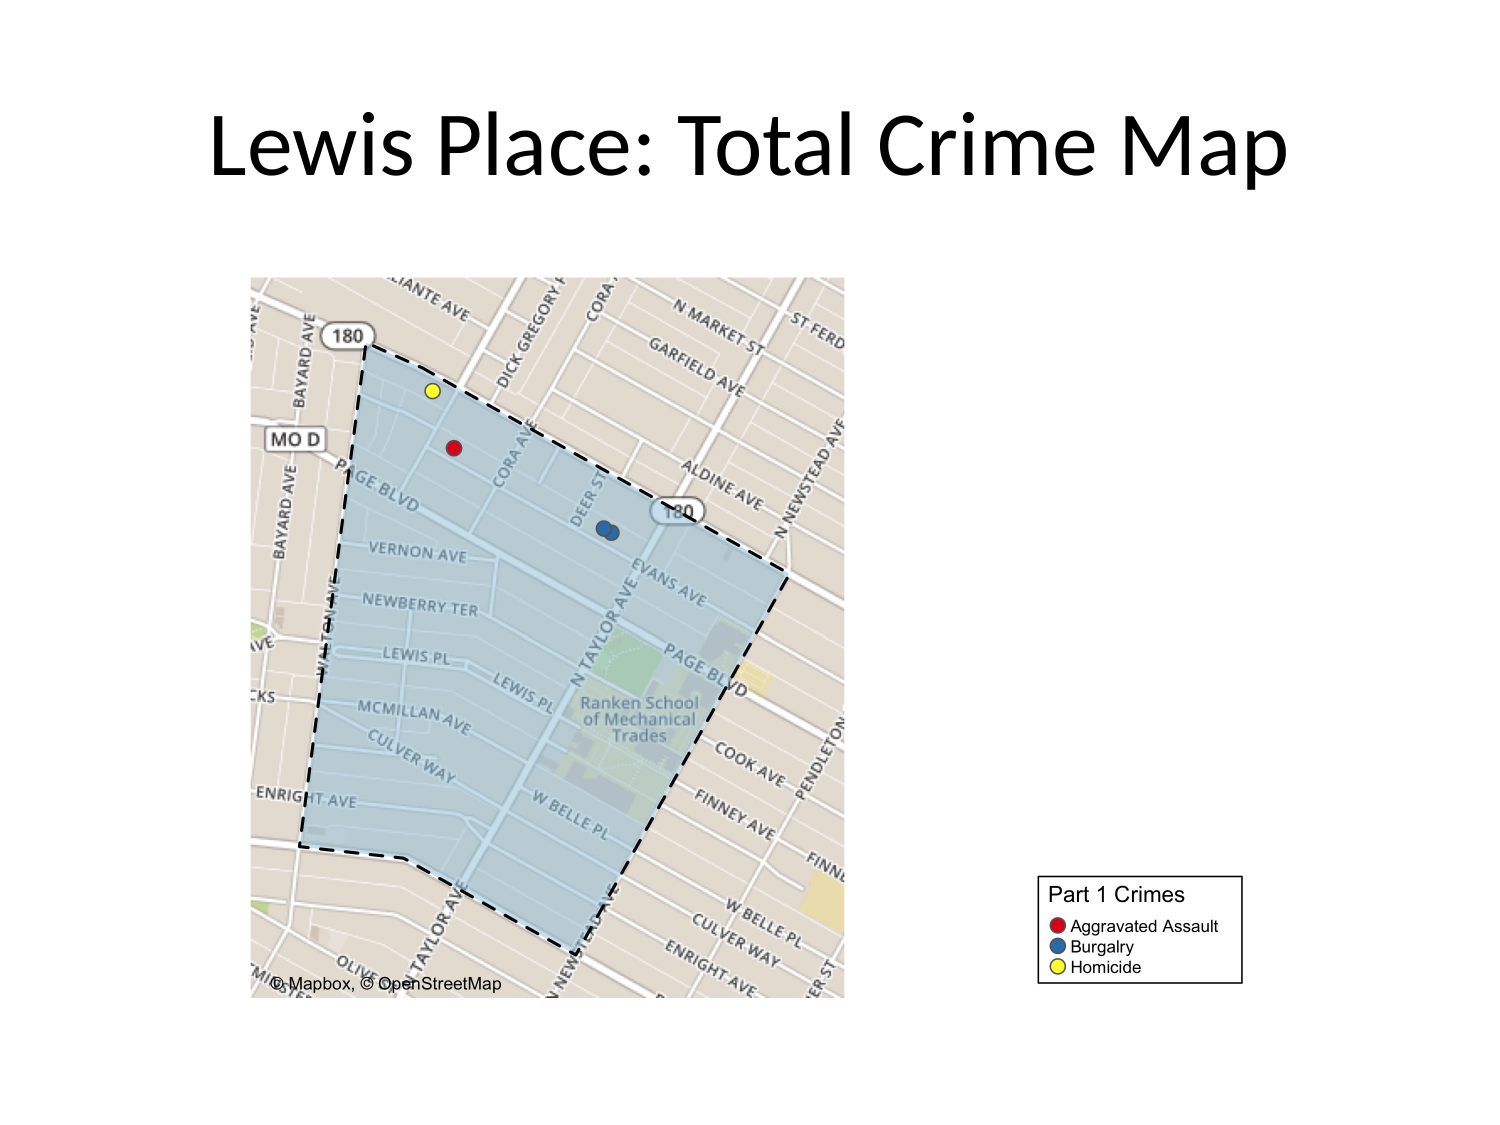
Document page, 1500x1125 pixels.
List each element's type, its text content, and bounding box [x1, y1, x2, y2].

title Lewis Place: Total Crime Map [75, 45, 1425, 233]
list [74, 262, 1426, 1013]
